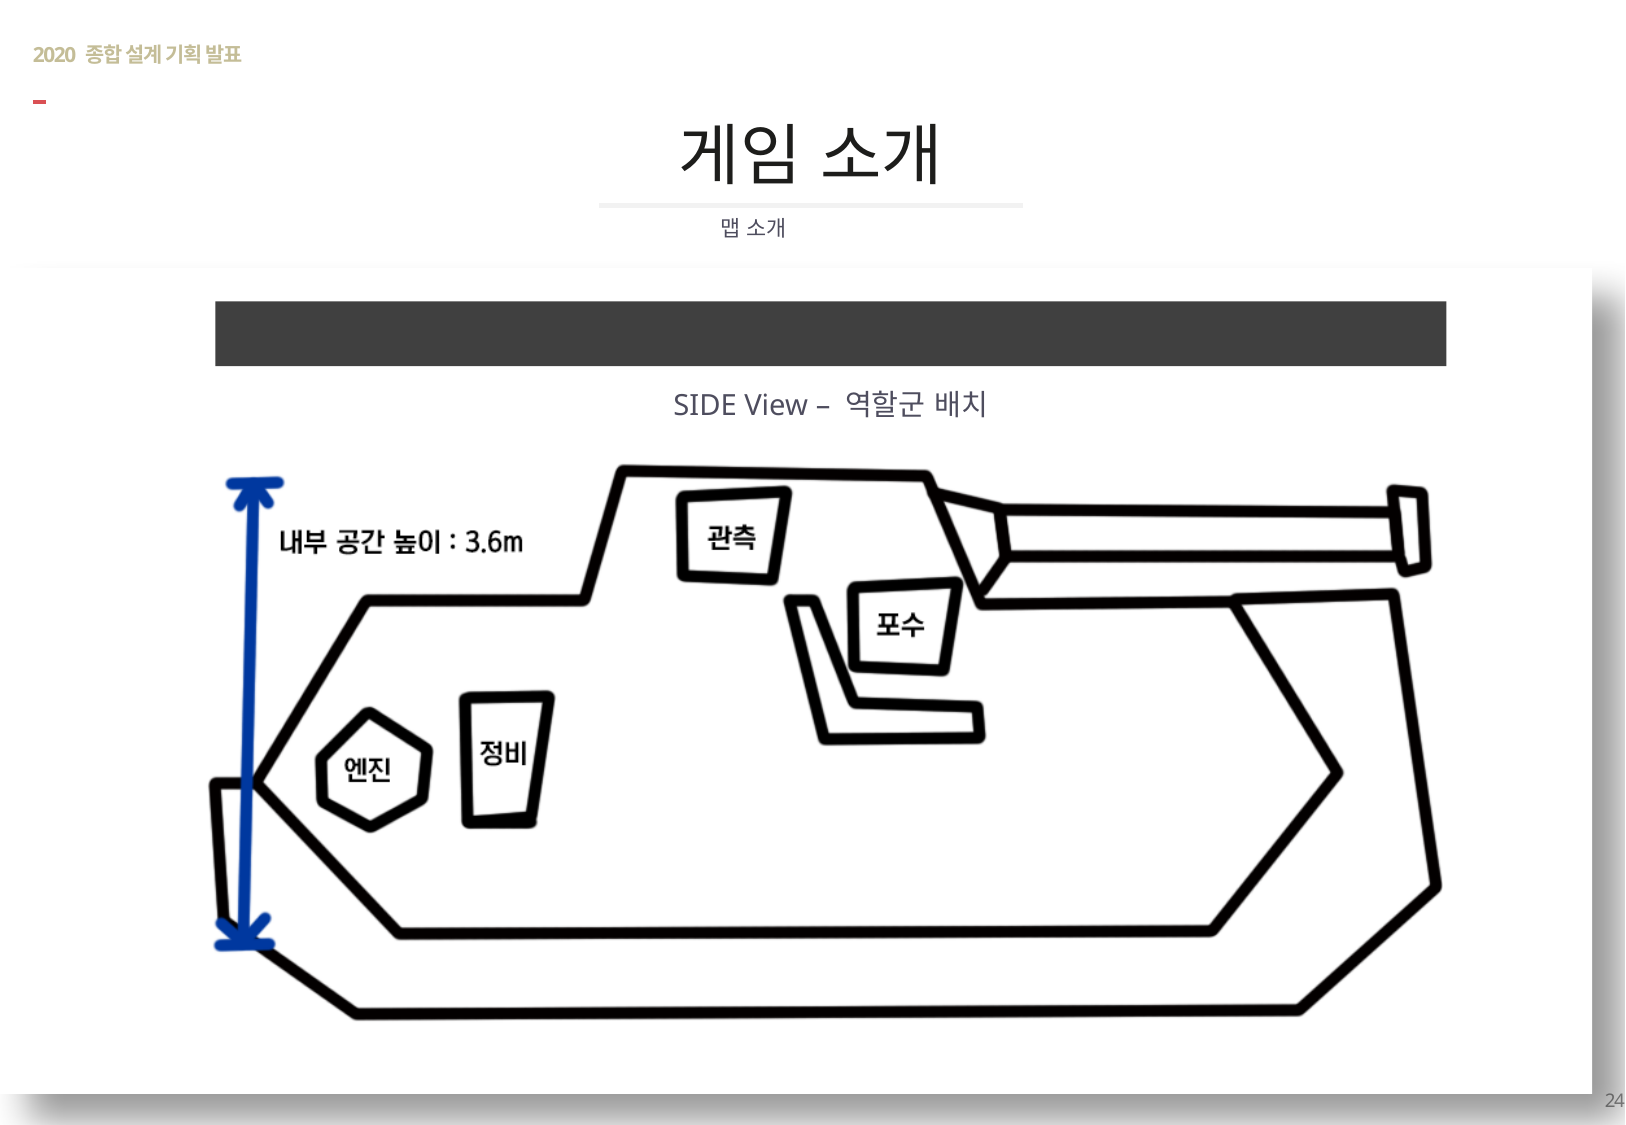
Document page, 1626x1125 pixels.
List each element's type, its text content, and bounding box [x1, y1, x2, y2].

text_box 게임 소개 [215, 124, 1407, 182]
text_box SIDE View – 역할군 배치 [188, 372, 1474, 429]
text_box 맵 소개 [706, 213, 919, 247]
title 2020 종합 설계 기획 발표 [32, 19, 482, 90]
picture [197, 387, 1443, 1036]
slide_number 24 [1556, 1077, 1625, 1125]
text_box [0, 266, 1594, 1096]
text_box 전차 내부 [215, 301, 1447, 367]
